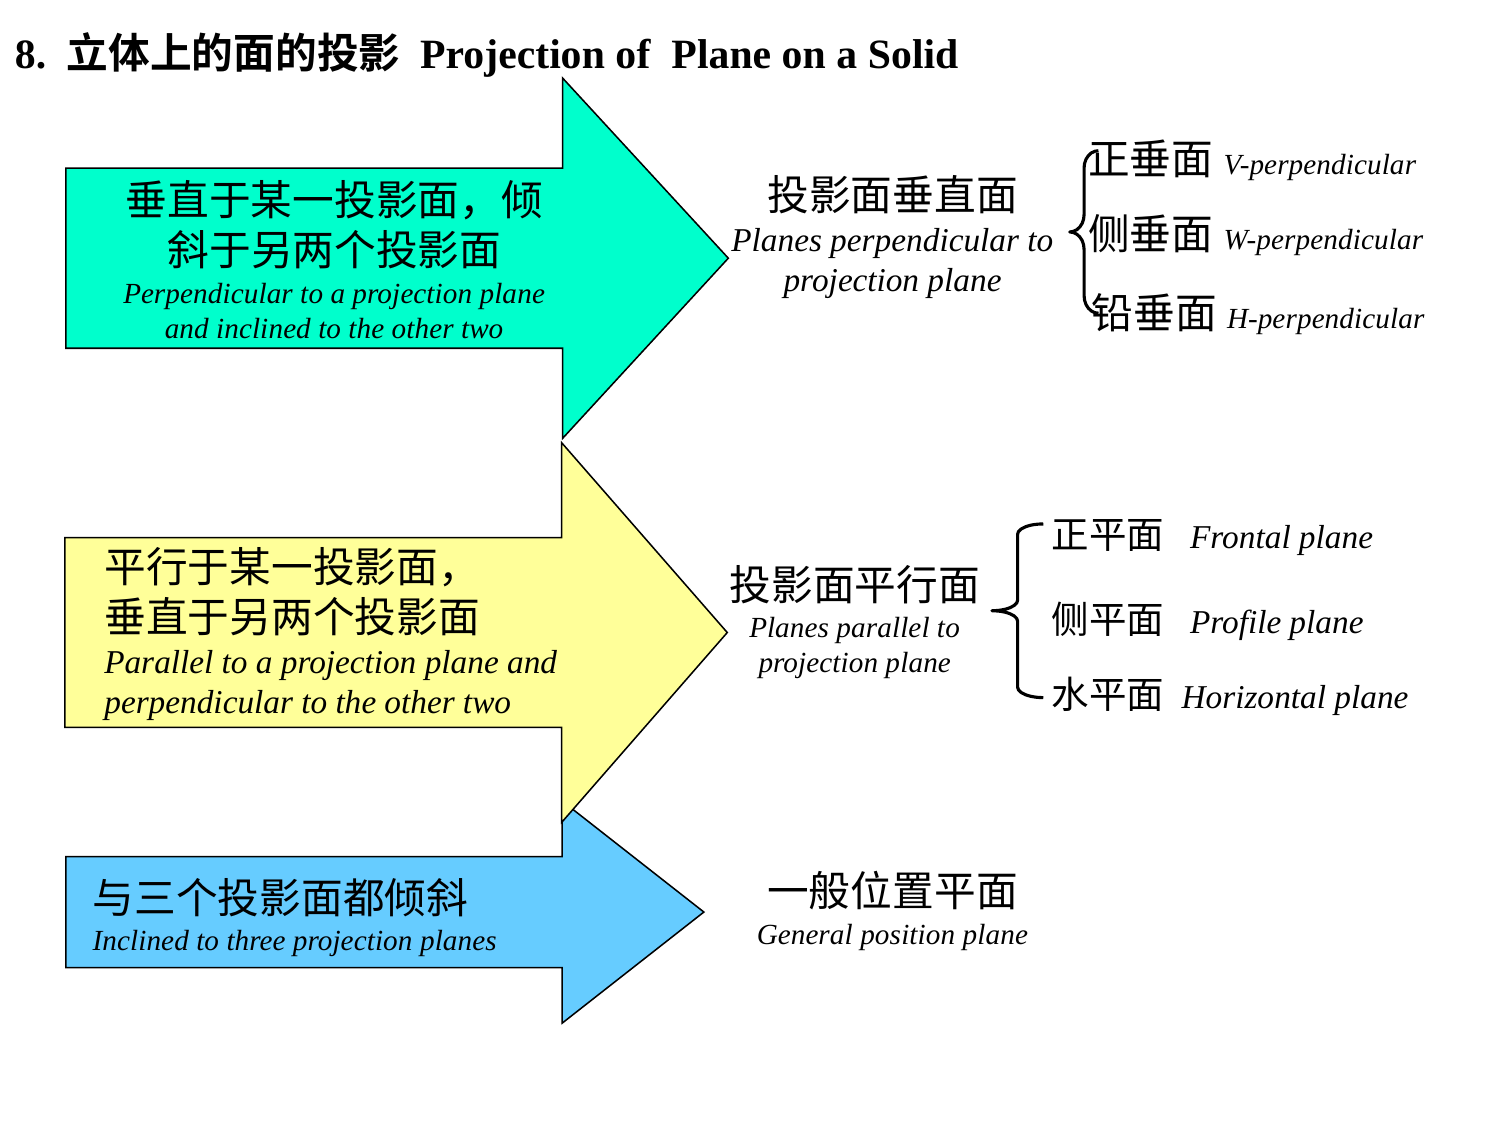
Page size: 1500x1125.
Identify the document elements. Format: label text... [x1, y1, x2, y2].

text_box 投影面平行面 Planes parallel to projection plane [691, 550, 986, 686]
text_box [1069, 124, 1500, 345]
text_box [561, 442, 691, 823]
text_box 投影面垂直面 Planes perpendicular to projection plane [703, 160, 1064, 306]
text_box 垂直于某一投影面，倾斜于另两个投影面 Perpendicular to a projection plane and inclined to the other two [90, 166, 579, 352]
text_box 平行于某一投影面， 垂直于另两个投影面 Parallel to a projection plane and perpendicular to the other two [89, 532, 634, 728]
text_box 8. 立体上的面的投影 Projection of Plane on a Solid [0, 0, 1164, 85]
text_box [991, 503, 1500, 724]
text_box [562, 85, 703, 439]
text_box [65, 810, 704, 1024]
text_box [65, 168, 90, 349]
text_box [64, 537, 89, 728]
text_box 一般位置平面 General position plane [727, 857, 1058, 958]
text_box 与三个投影面都倾斜 Inclined to three projection planes [77, 864, 586, 964]
